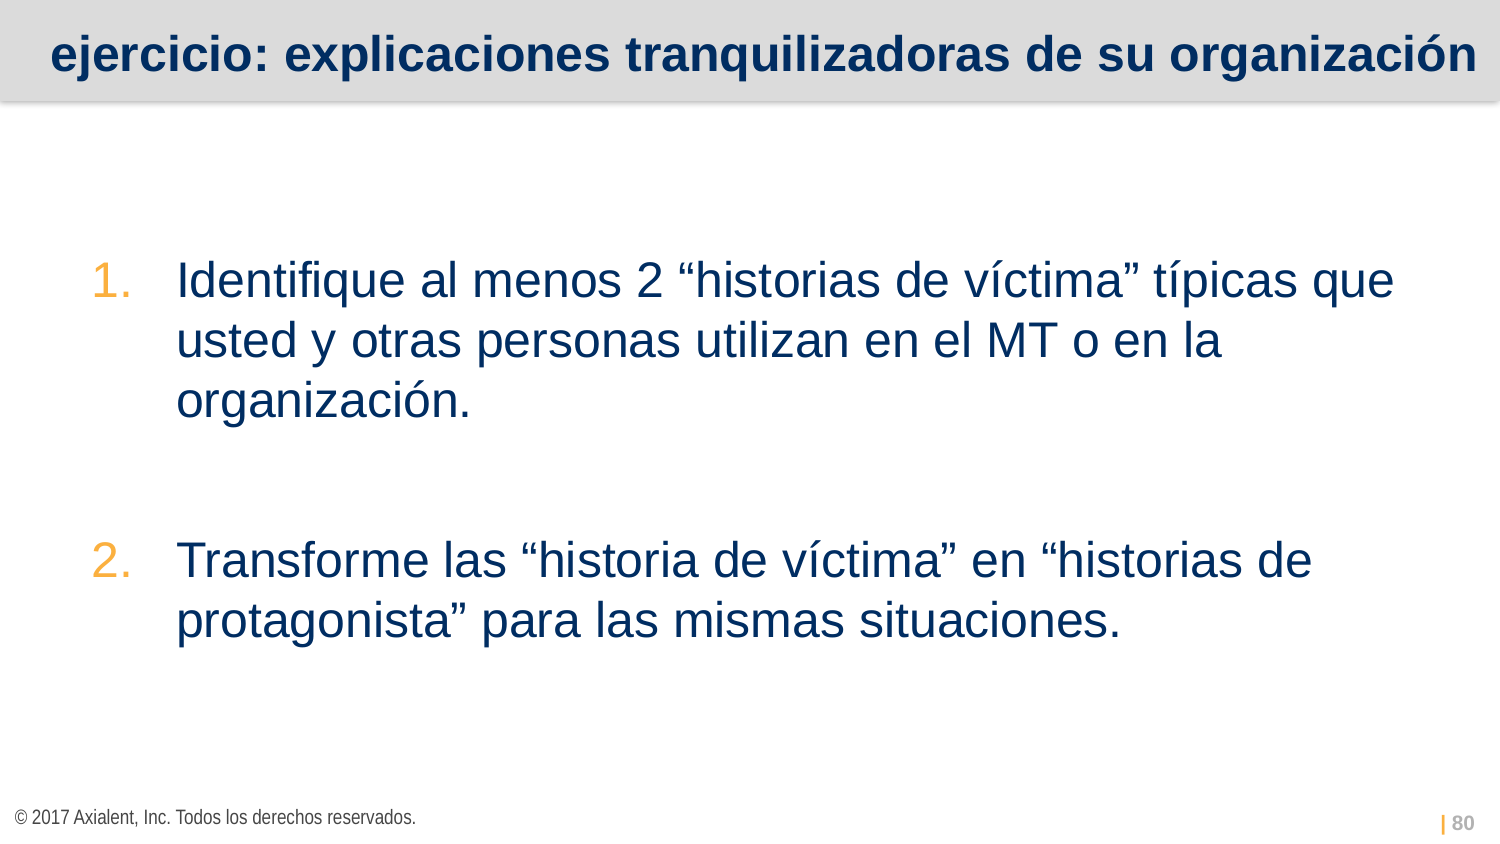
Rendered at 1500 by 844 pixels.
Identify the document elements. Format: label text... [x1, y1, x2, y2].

footer © 2017 Axialent, Inc. Todos los derechos reservados. [0, 796, 544, 844]
title ejercicio: explicaciones tranquilizadoras de su organización [35, 13, 1495, 104]
text_box [0, 0, 1500, 101]
slide_number | 80 [1139, 802, 1491, 836]
list Identifique al menos 2 “historias de víctima” típicas que usted y otras personas utilizan en el MT o en la organización. Transforme las “historia de víctima” en “historias de protagonista” para las mismas situaciones. [76, 232, 1444, 738]
